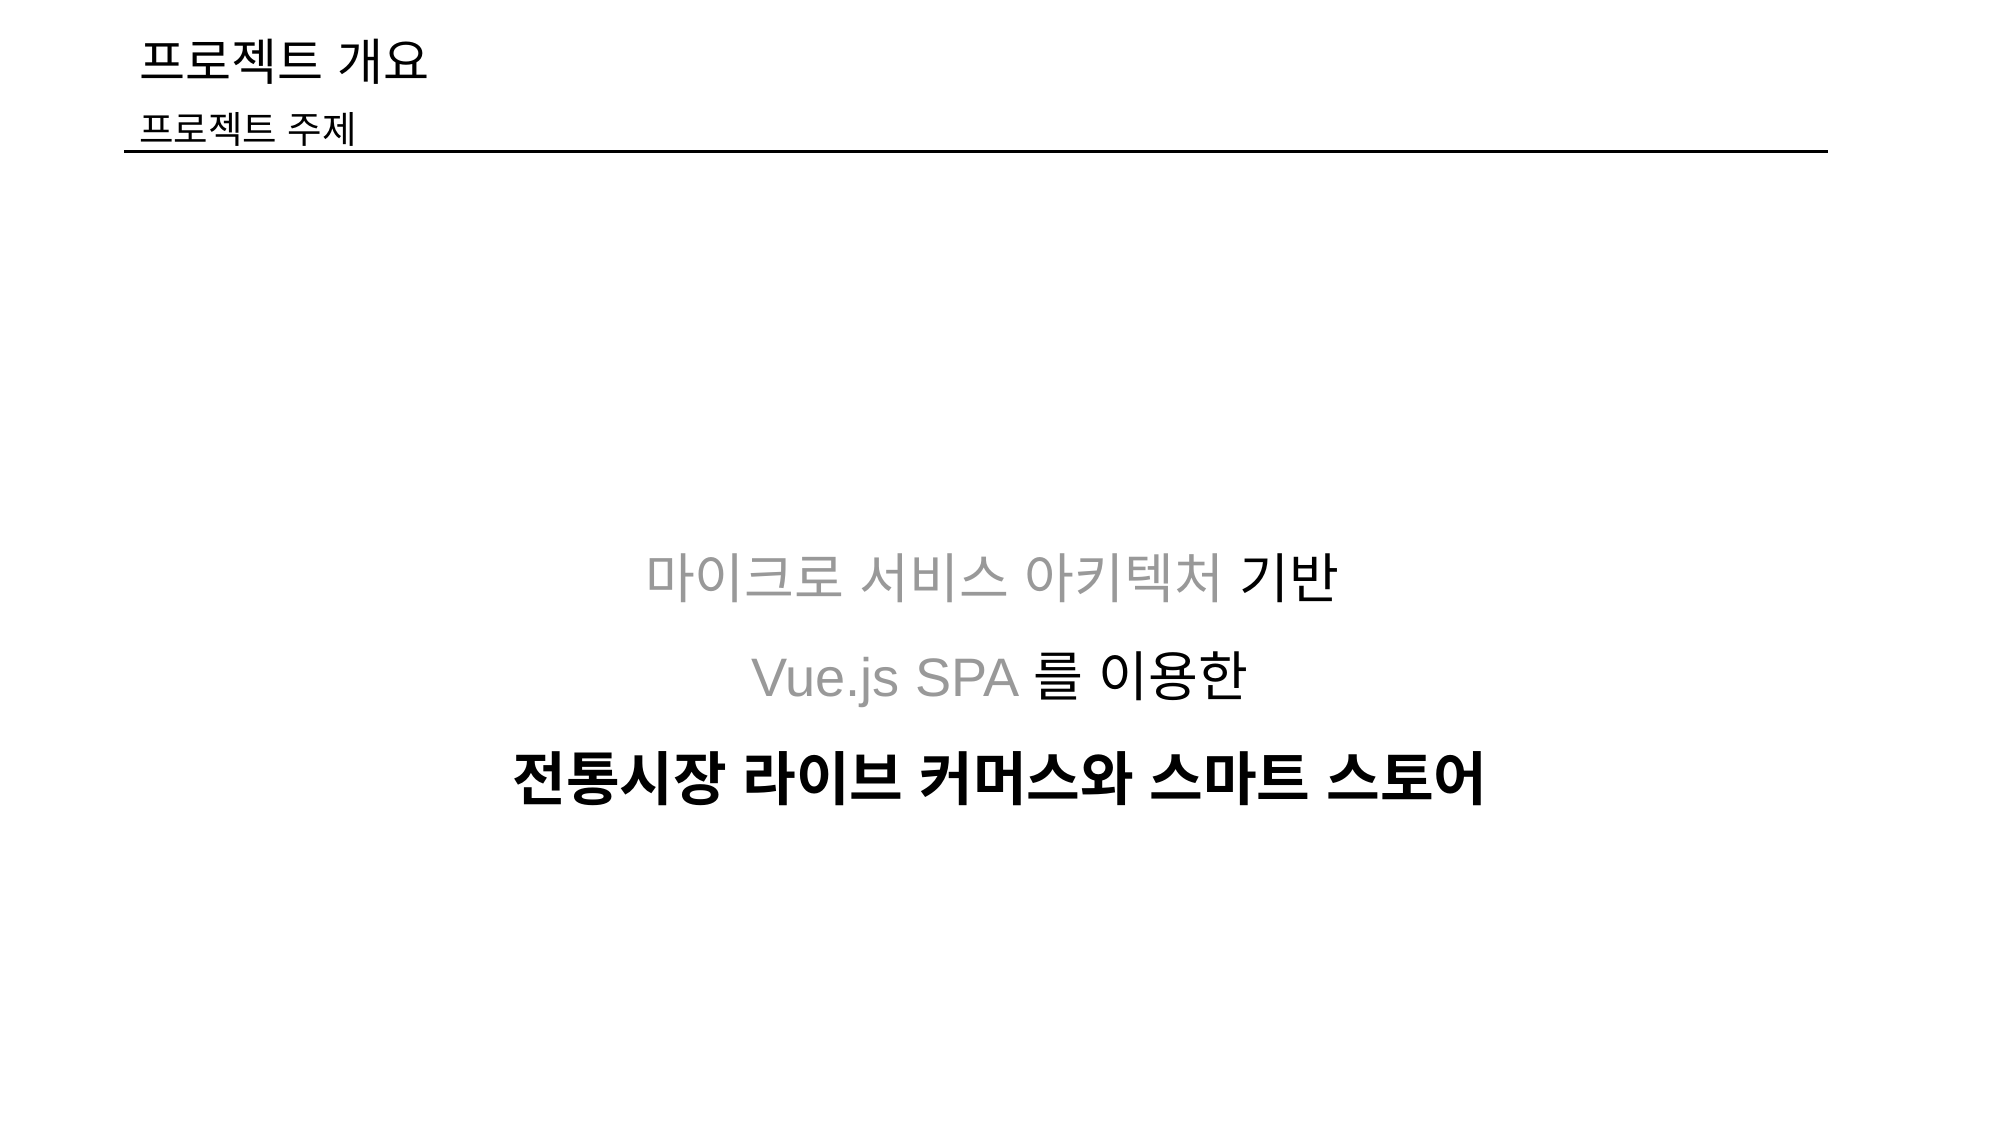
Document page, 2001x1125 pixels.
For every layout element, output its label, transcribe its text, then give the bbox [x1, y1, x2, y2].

text_box 마이크로 서비스 아키텍처 기반 Vue.js SPA를 이용한 전통시장 라이브 커머스와 스마트 스토어 [329, 504, 1670, 820]
text_box 프로젝트 주제 [124, 153, 720, 159]
text_box 프로젝트 개요 [124, 23, 720, 99]
text_box 프로젝트 주제 [124, 99, 720, 150]
